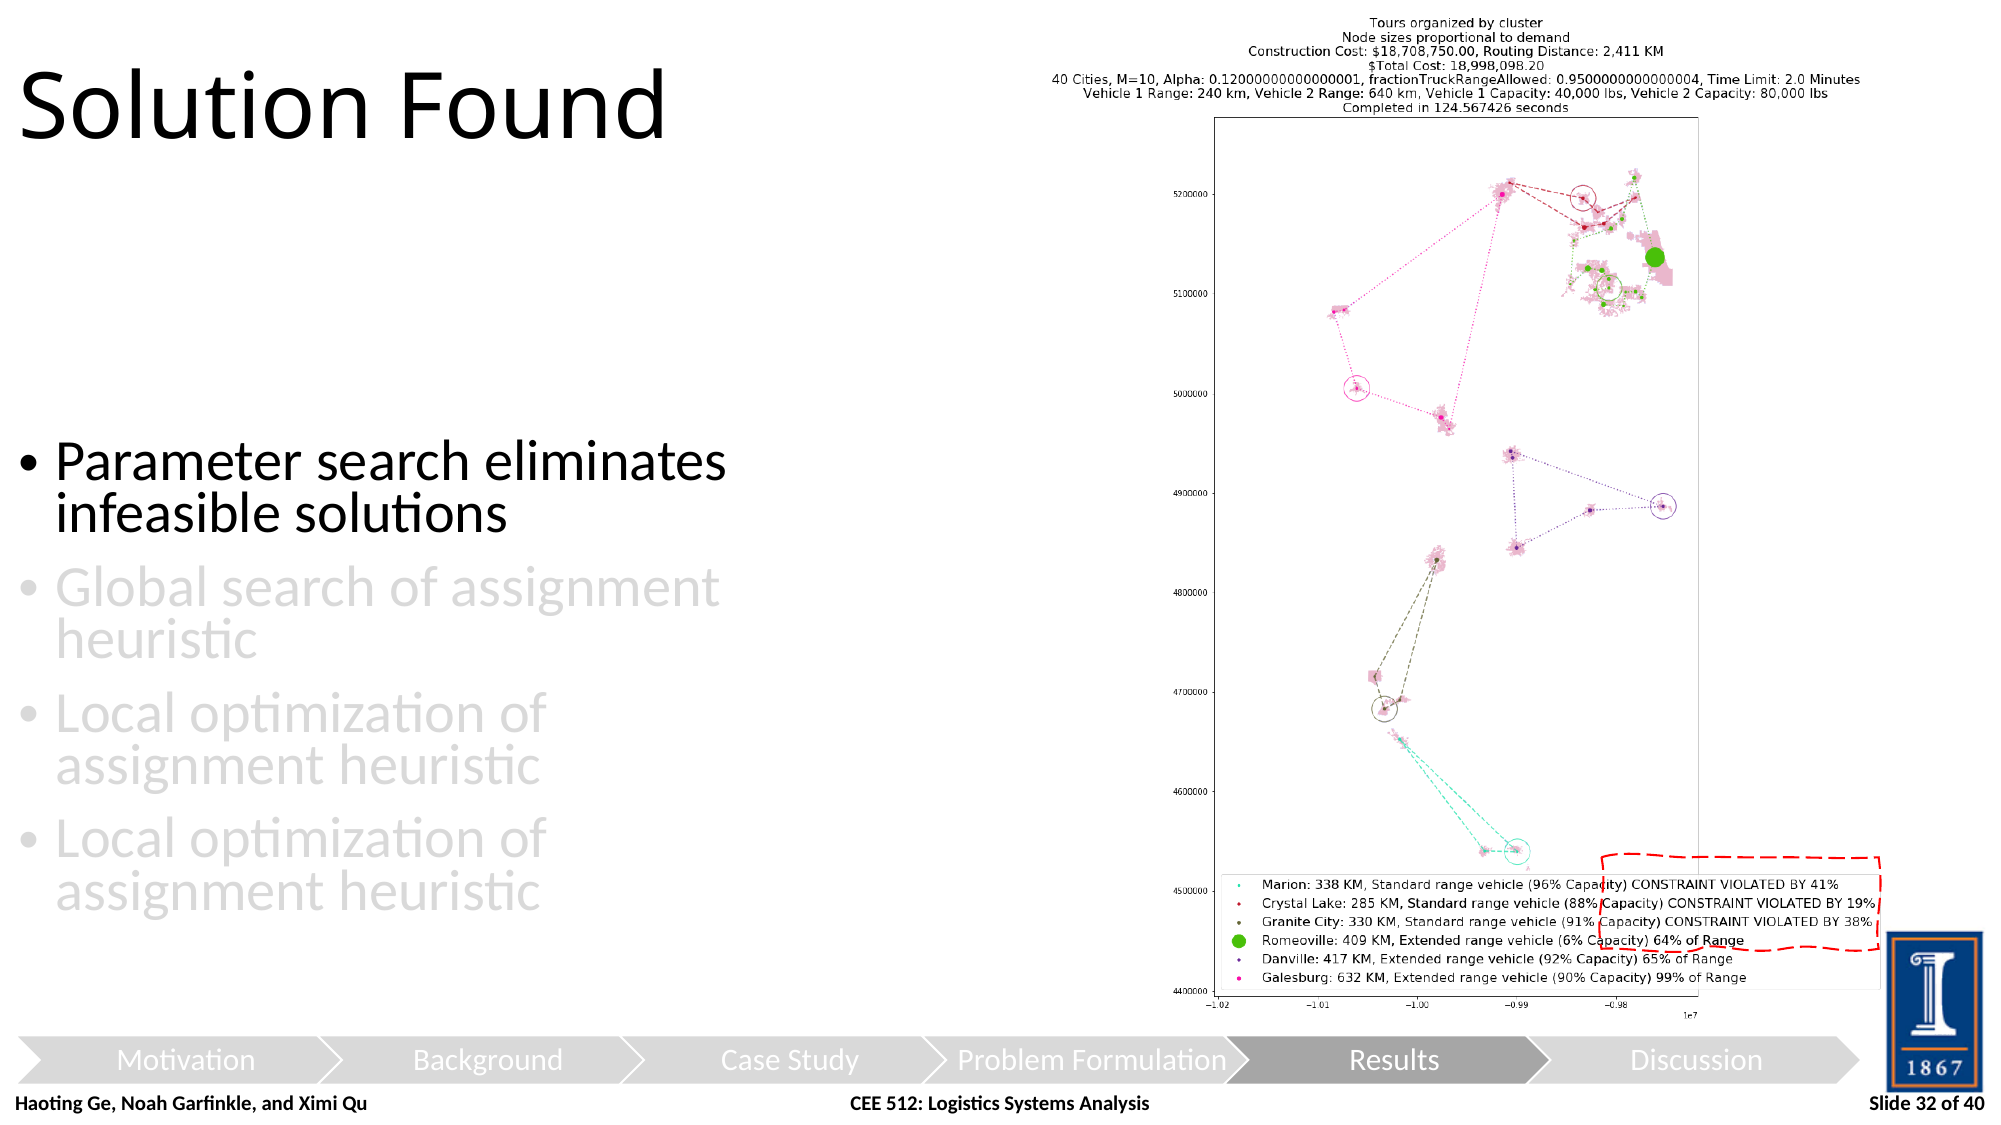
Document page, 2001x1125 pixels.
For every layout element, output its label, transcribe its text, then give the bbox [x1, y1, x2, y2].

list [1039, 5, 1908, 1036]
picture [1883, 919, 1991, 1088]
title Solution Found [3, 0, 1729, 218]
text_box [14, 1035, 1863, 1085]
table_header Haoting Ge, Noah Garfinkle, and Ximi Qu [0, 1088, 667, 1125]
table_header Slide 32 of 40 [1333, 1088, 2000, 1125]
table_header CEE 512: Logistics Systems Analysis [667, 1088, 1333, 1125]
